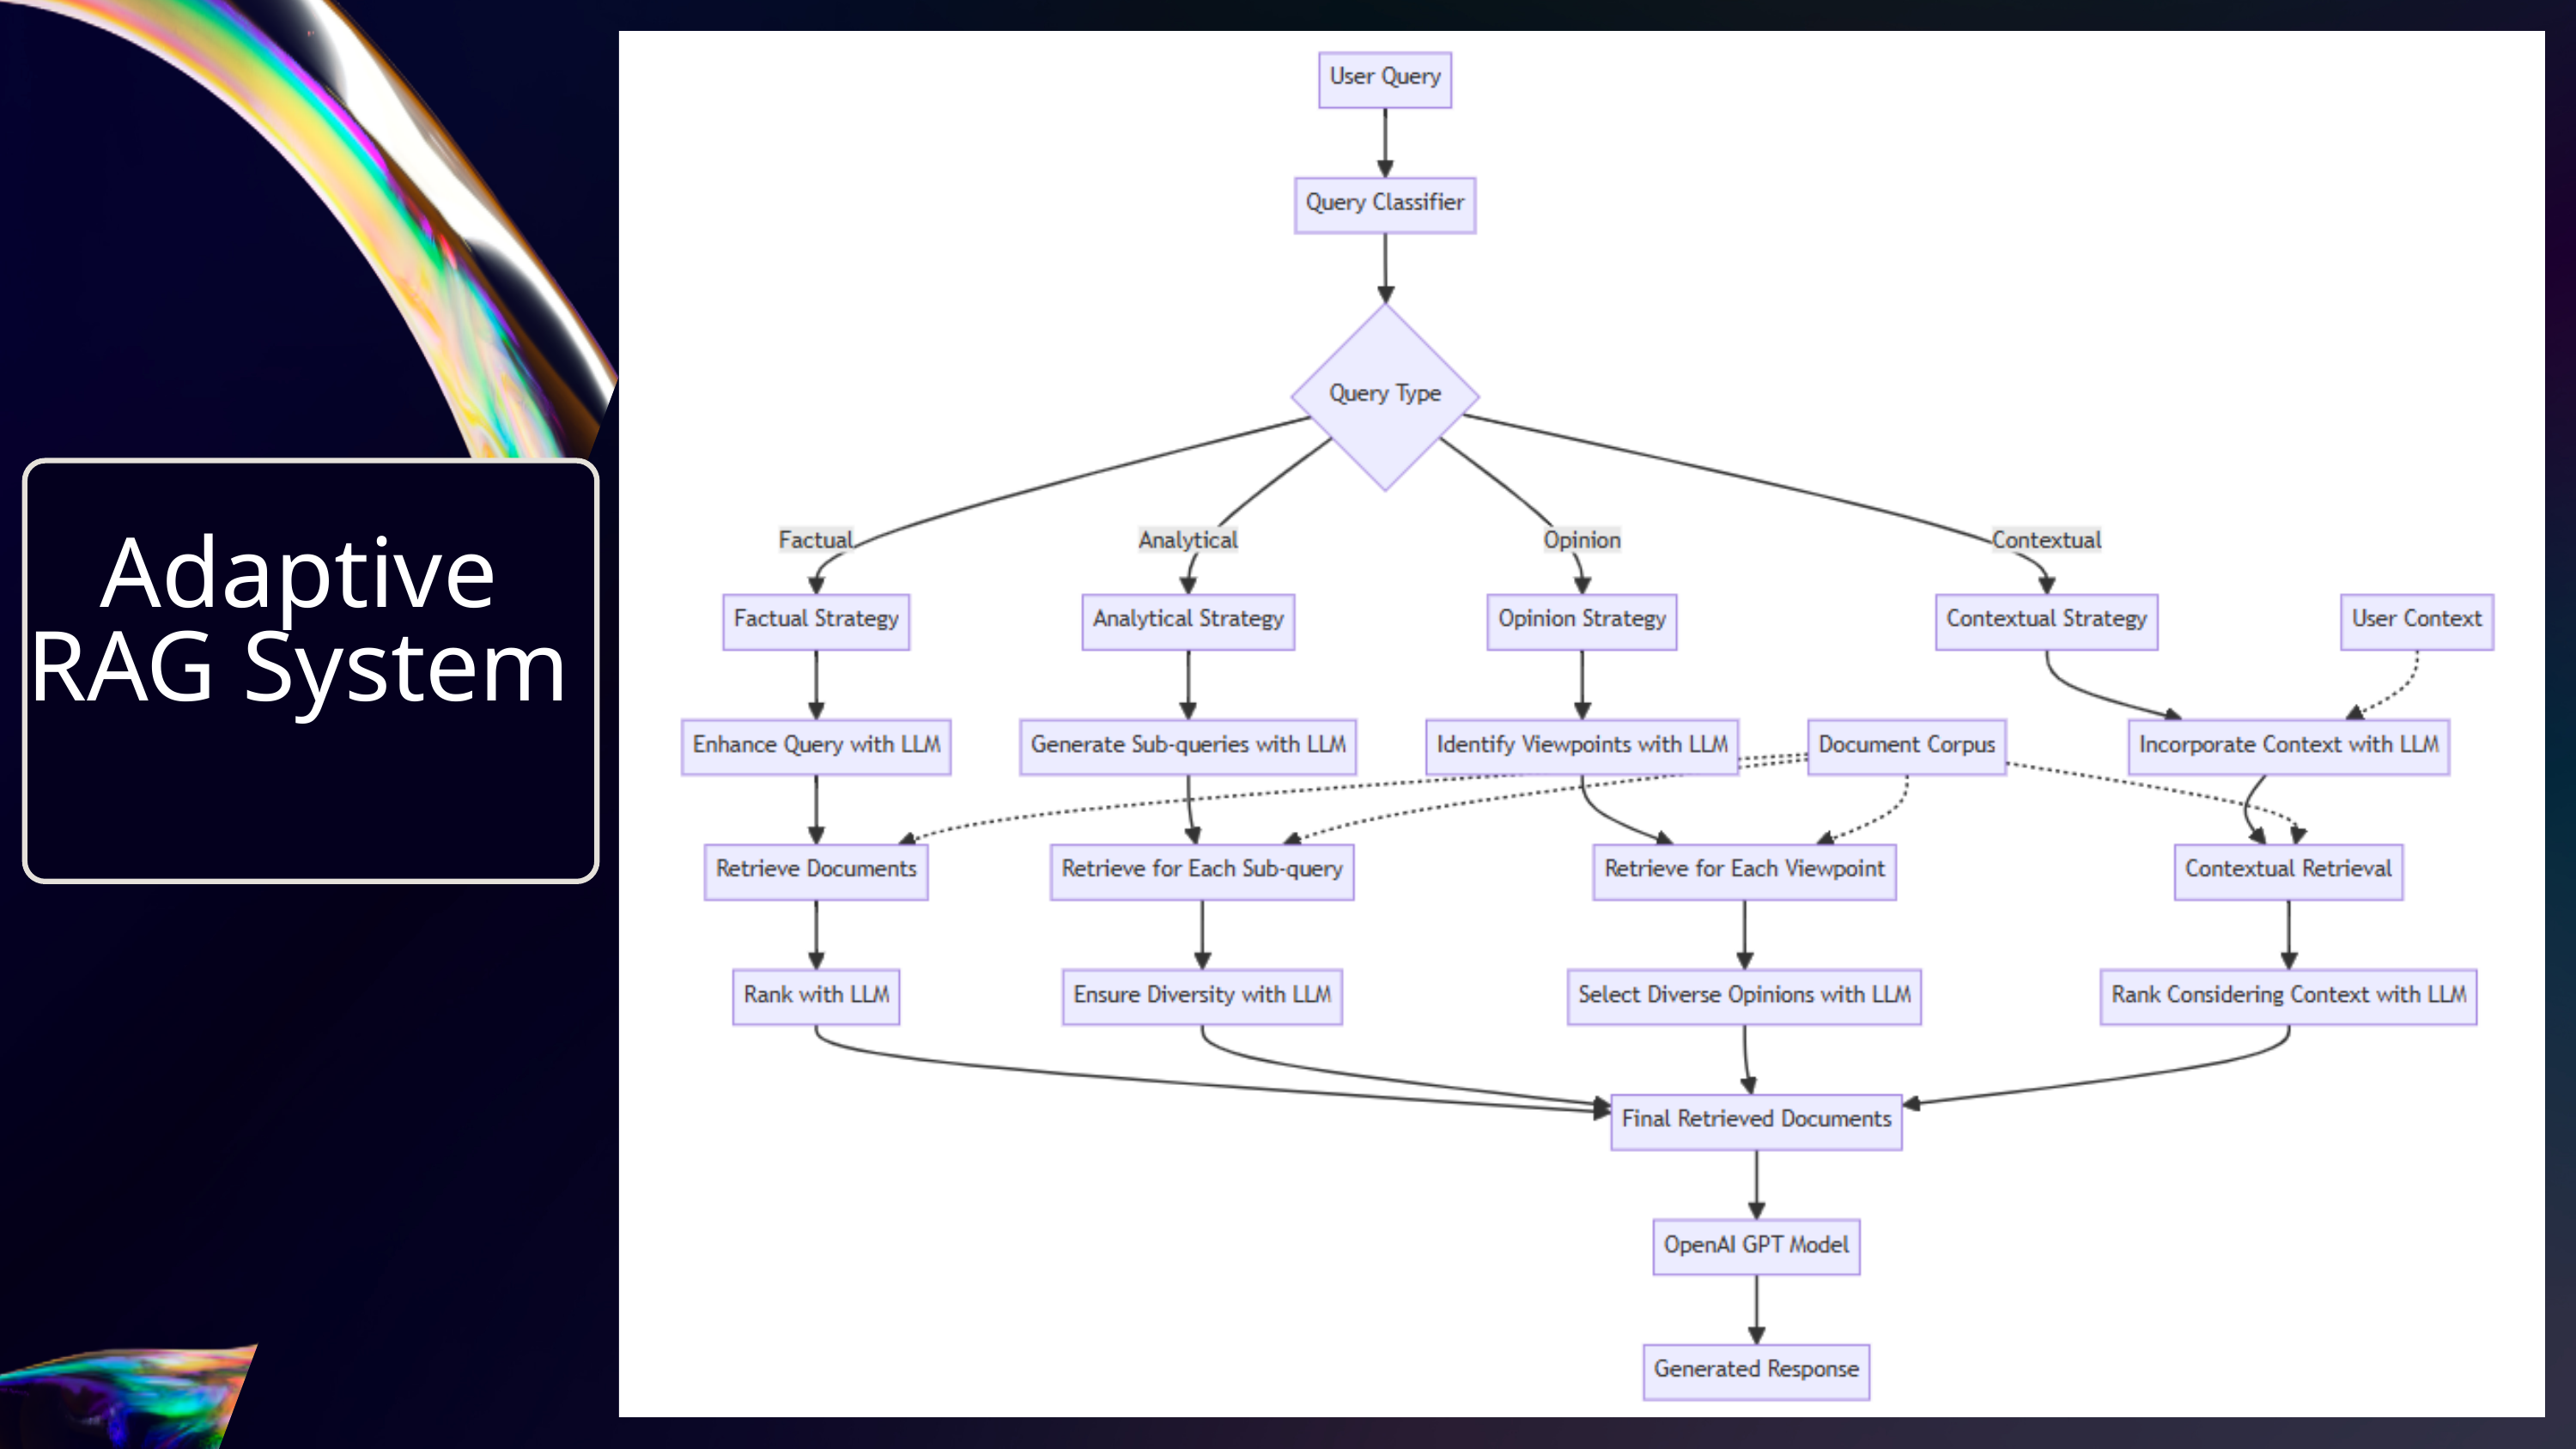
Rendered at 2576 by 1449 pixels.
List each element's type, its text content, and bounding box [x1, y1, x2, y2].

text_box [220, 0, 2576, 1449]
text_box [618, 31, 2545, 1417]
text_box [0, 0, 618, 1449]
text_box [24, 460, 598, 882]
text_box Adaptive RAG System [15, 532, 20, 720]
